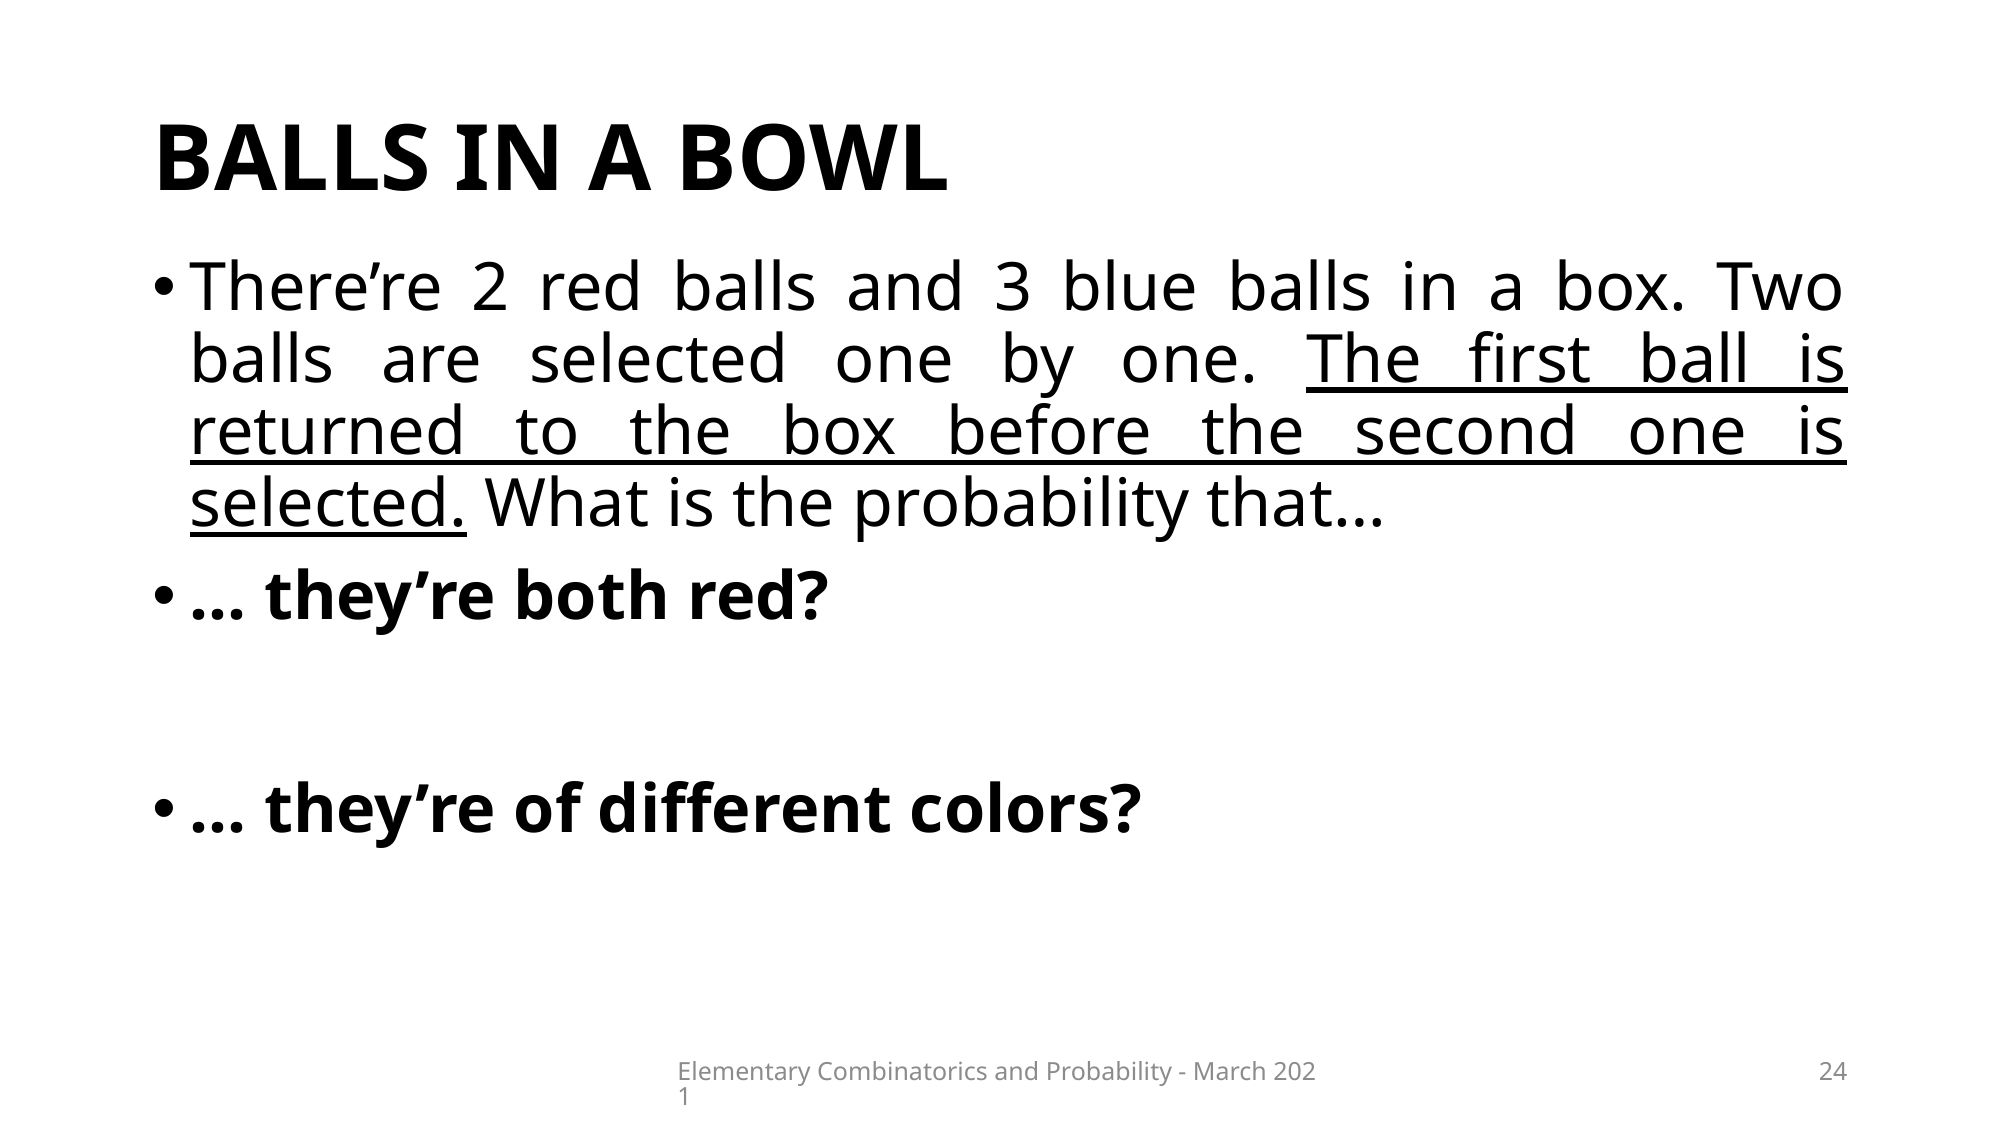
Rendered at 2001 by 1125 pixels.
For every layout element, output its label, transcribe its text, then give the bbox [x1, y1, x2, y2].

slide_number 24 [1412, 1042, 1863, 1103]
footer Elementary Combinatorics and Probability - March 2021 [662, 1042, 1338, 1103]
title Balls in a bowl [137, 52, 1863, 270]
